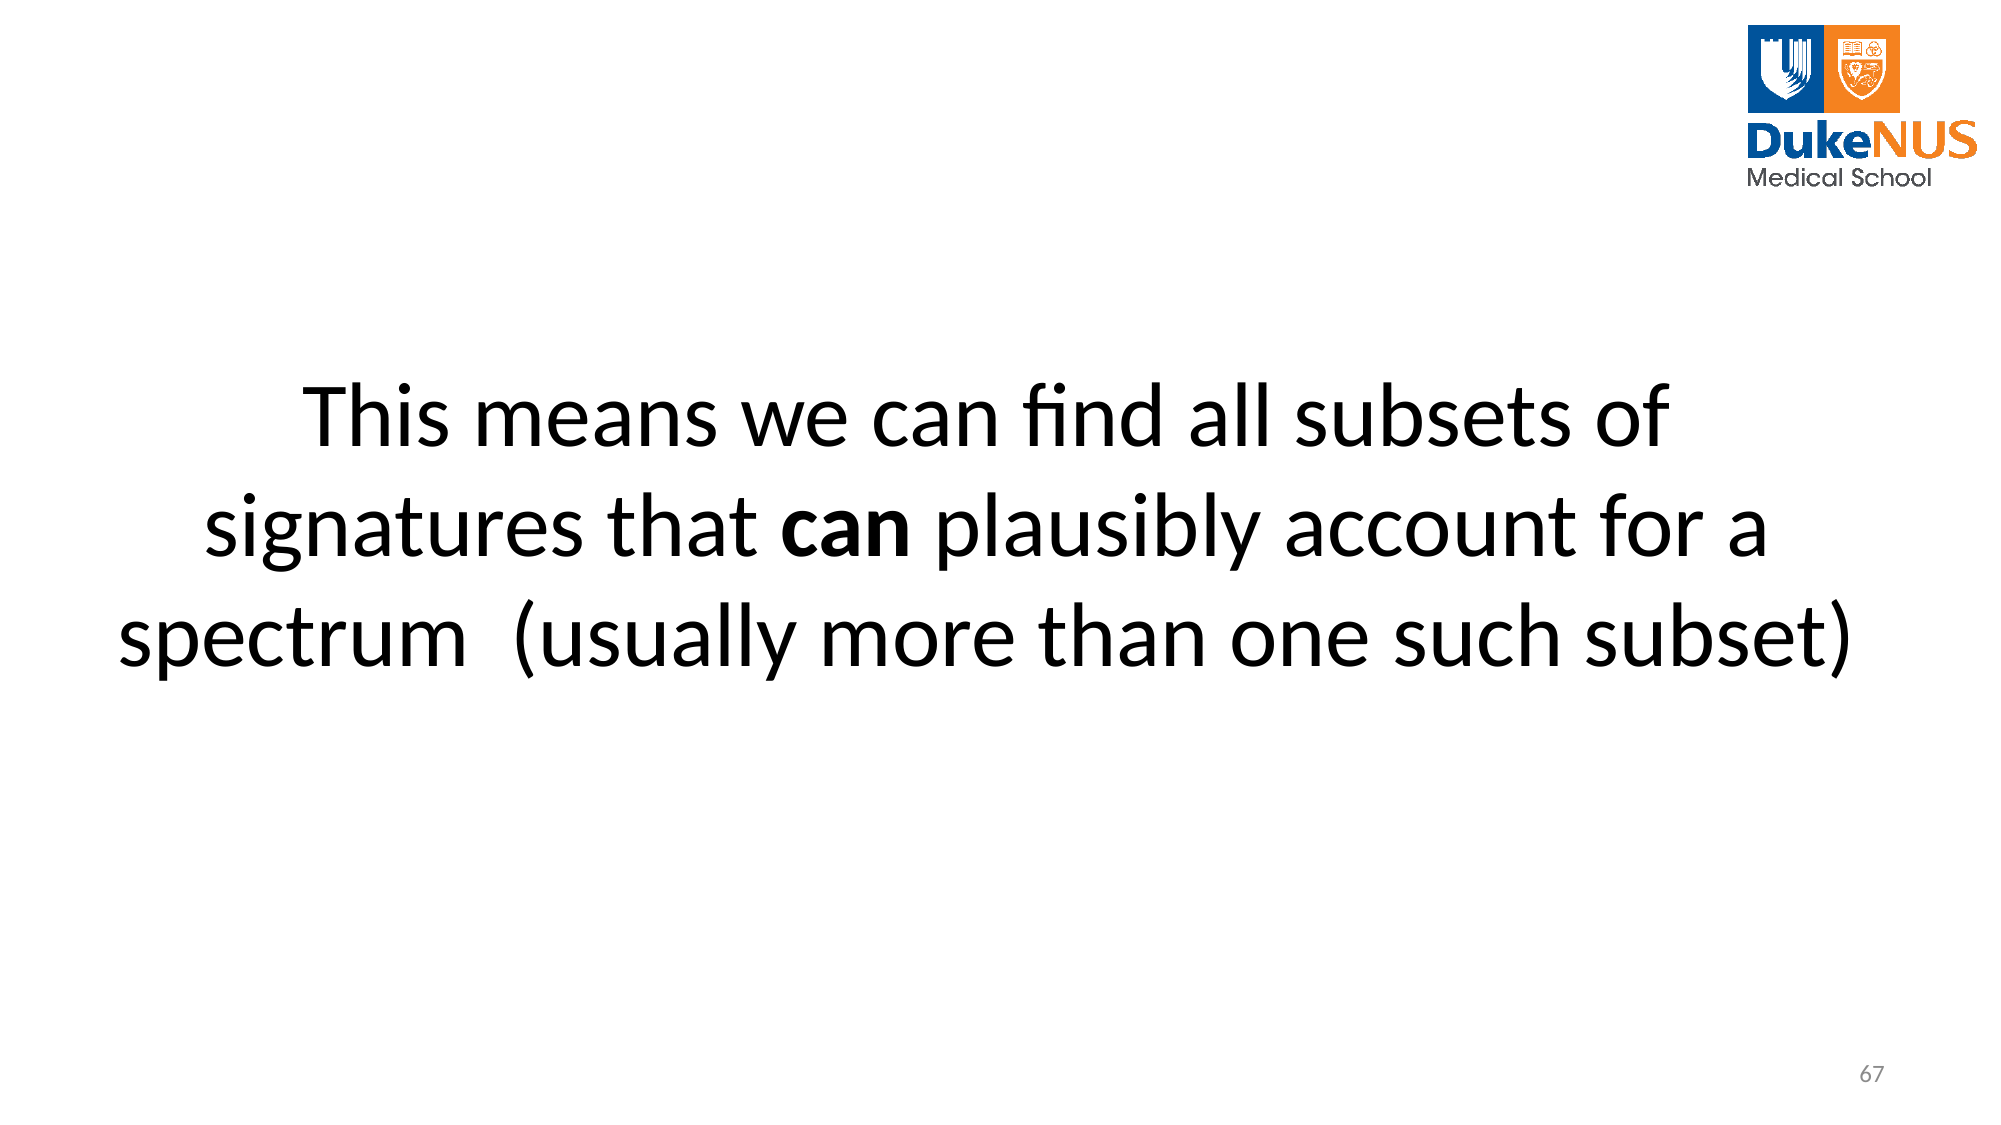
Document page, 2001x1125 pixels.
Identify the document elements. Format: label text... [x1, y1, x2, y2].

slide_number 67 [1433, 1042, 1900, 1103]
title This means we can find all subsets of signatures that can plausibly account for a spectrum (usually more than one such subset) [87, 275, 1888, 875]
picture [1737, 12, 1978, 189]
